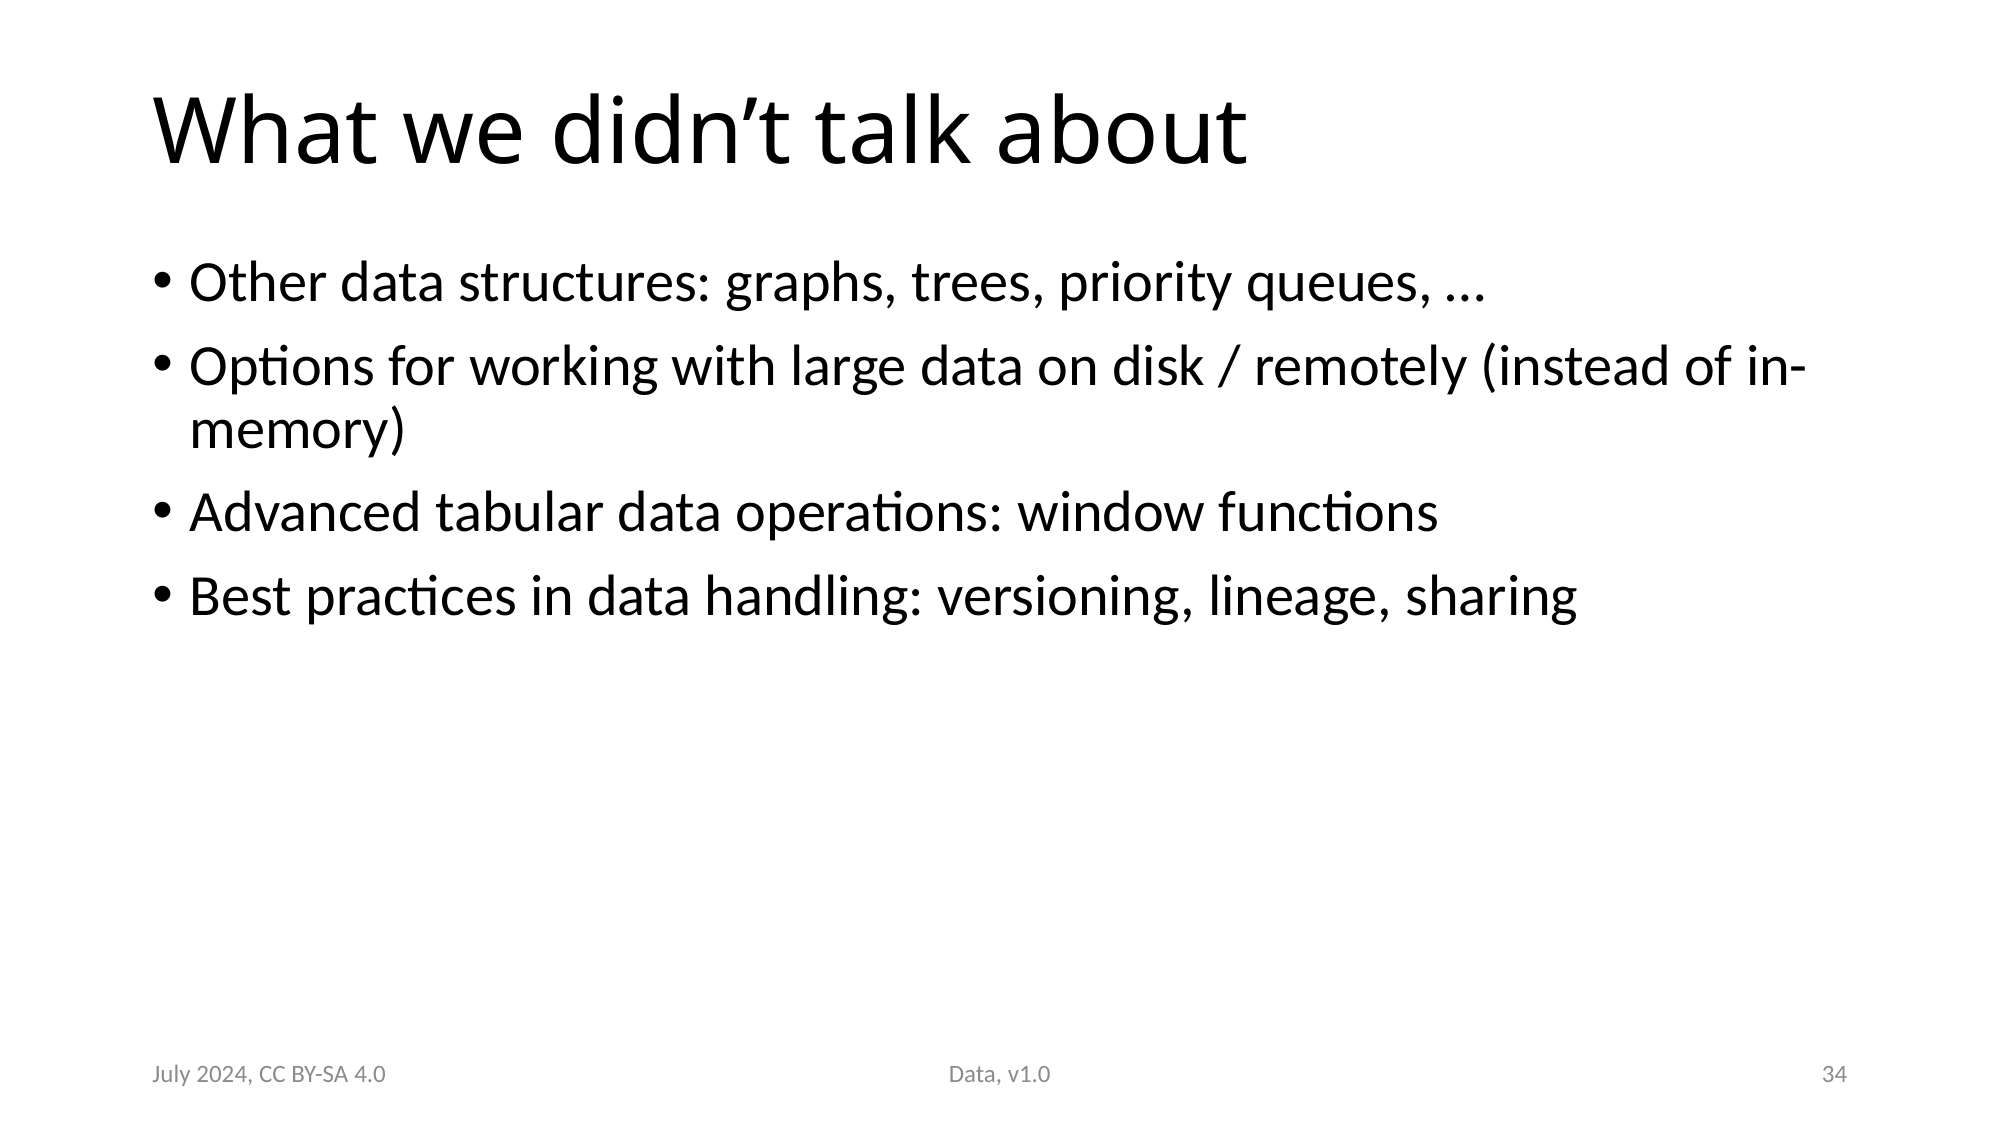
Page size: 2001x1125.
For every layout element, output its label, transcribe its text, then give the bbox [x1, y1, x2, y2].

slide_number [137, 1042, 588, 1103]
list Other data structures: graphs, trees, priority queues, … Options for working with large data on disk / remotely (instead of in-memory) Advanced tabular data operations: window functions Best practices in data handling: versioning, lineage, sharing [137, 243, 1863, 1014]
title What we didn’t talk about [137, 59, 1863, 209]
slide_number 34 [1412, 1042, 1863, 1103]
footer Data, v1.0 [662, 1042, 1338, 1103]
